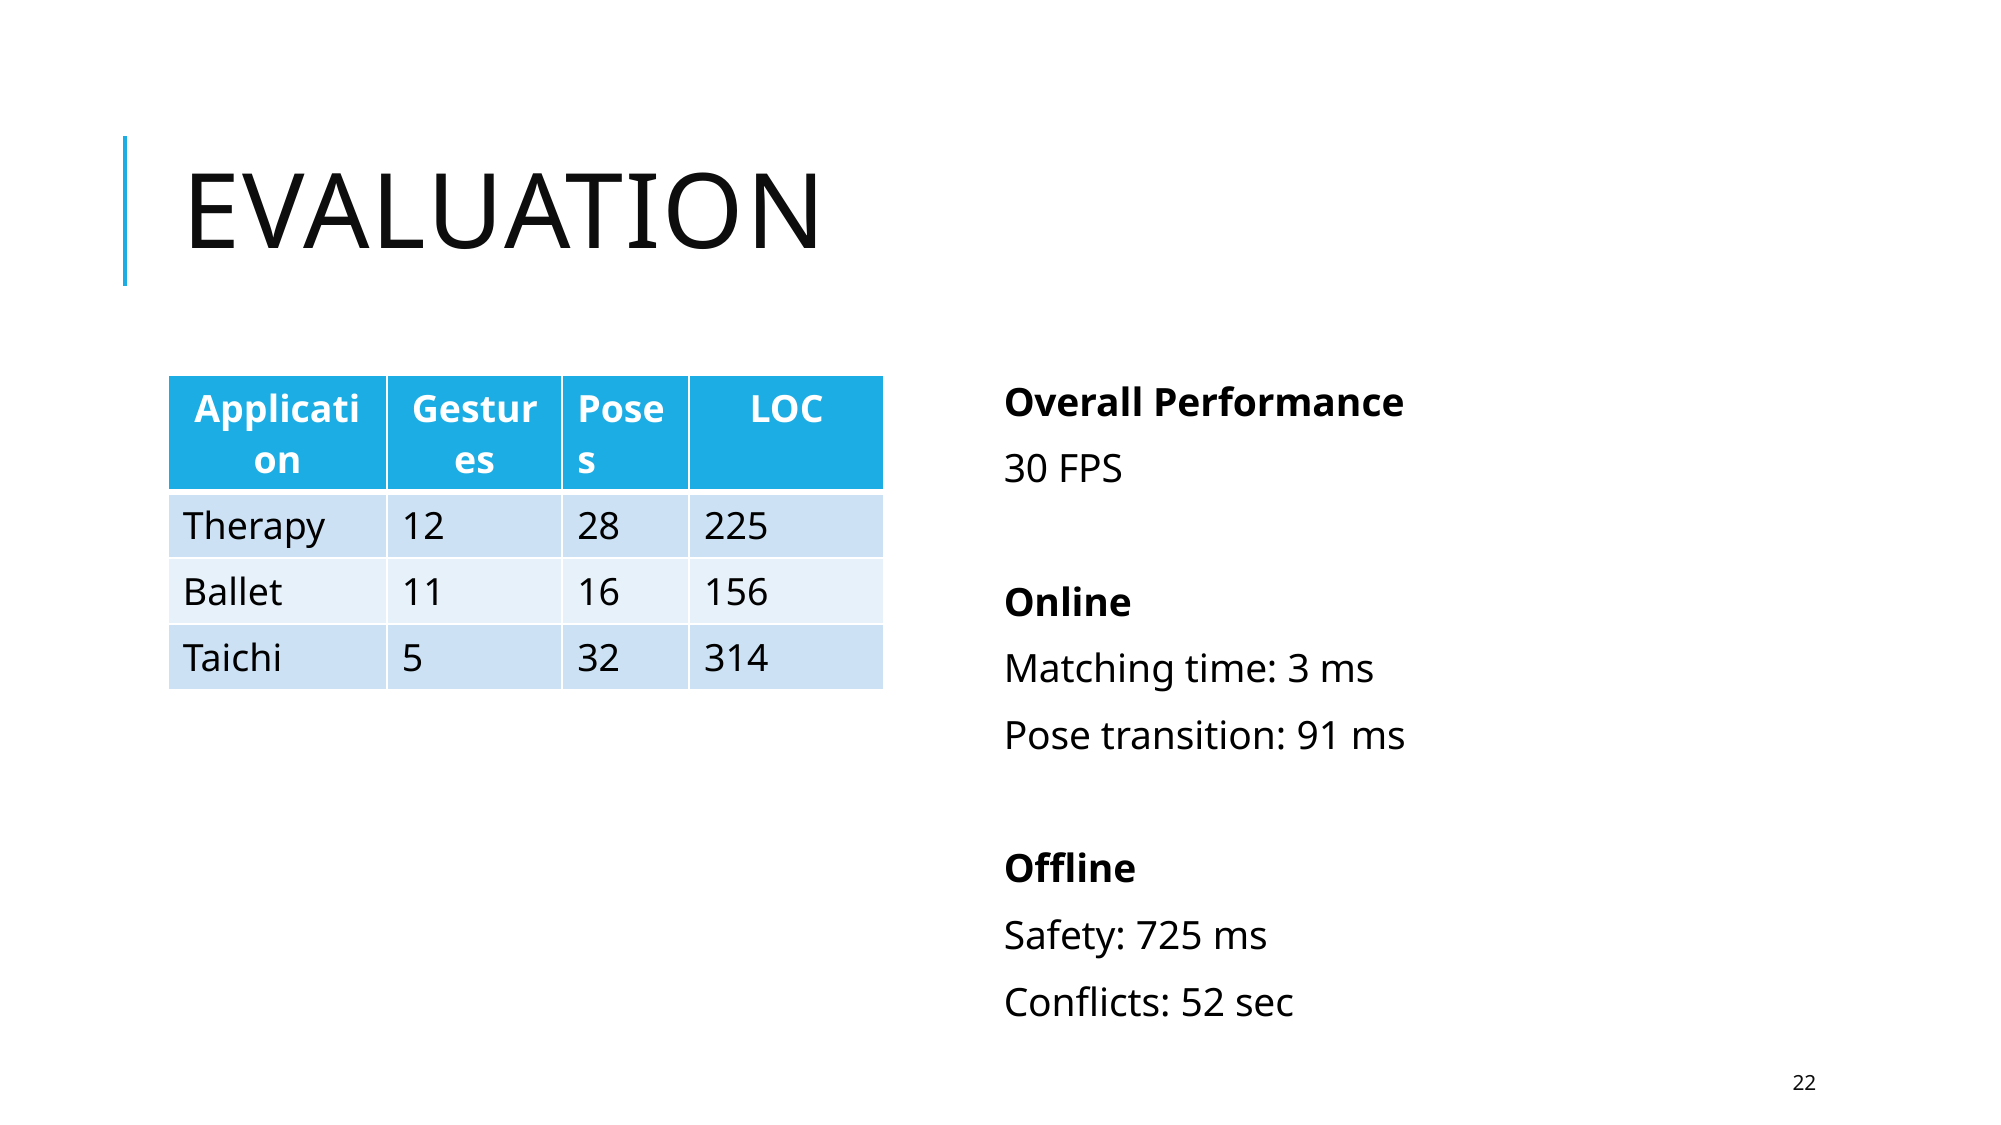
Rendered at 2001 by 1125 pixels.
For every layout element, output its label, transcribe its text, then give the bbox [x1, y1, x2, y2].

table_cell 12 [388, 495, 561, 557]
table_cell 314 [690, 625, 883, 689]
slide_number 22 [1777, 1061, 1938, 1107]
table_header Poses [563, 376, 688, 489]
table_cell 5 [388, 625, 561, 689]
table_cell Ballet [169, 559, 386, 623]
table_header Gestures [388, 376, 561, 489]
table_cell 32 [563, 625, 688, 689]
table_cell 156 [690, 559, 883, 623]
table_header LOC [690, 376, 883, 489]
table_cell 225 [690, 495, 883, 557]
table_cell 11 [388, 559, 561, 623]
table_cell Taichi [169, 625, 386, 689]
table_cell 16 [563, 559, 688, 623]
list Overall Performance 30 FPS Online Matching time: 3 ms Pose transition: 91 ms Offline Safety: 725 ms Conflicts: 52 sec [982, 375, 1763, 1035]
table_cell Therapy [169, 495, 386, 557]
title Evaluation [168, 96, 1763, 342]
table_cell 28 [563, 495, 688, 557]
table_header Application [169, 376, 386, 489]
